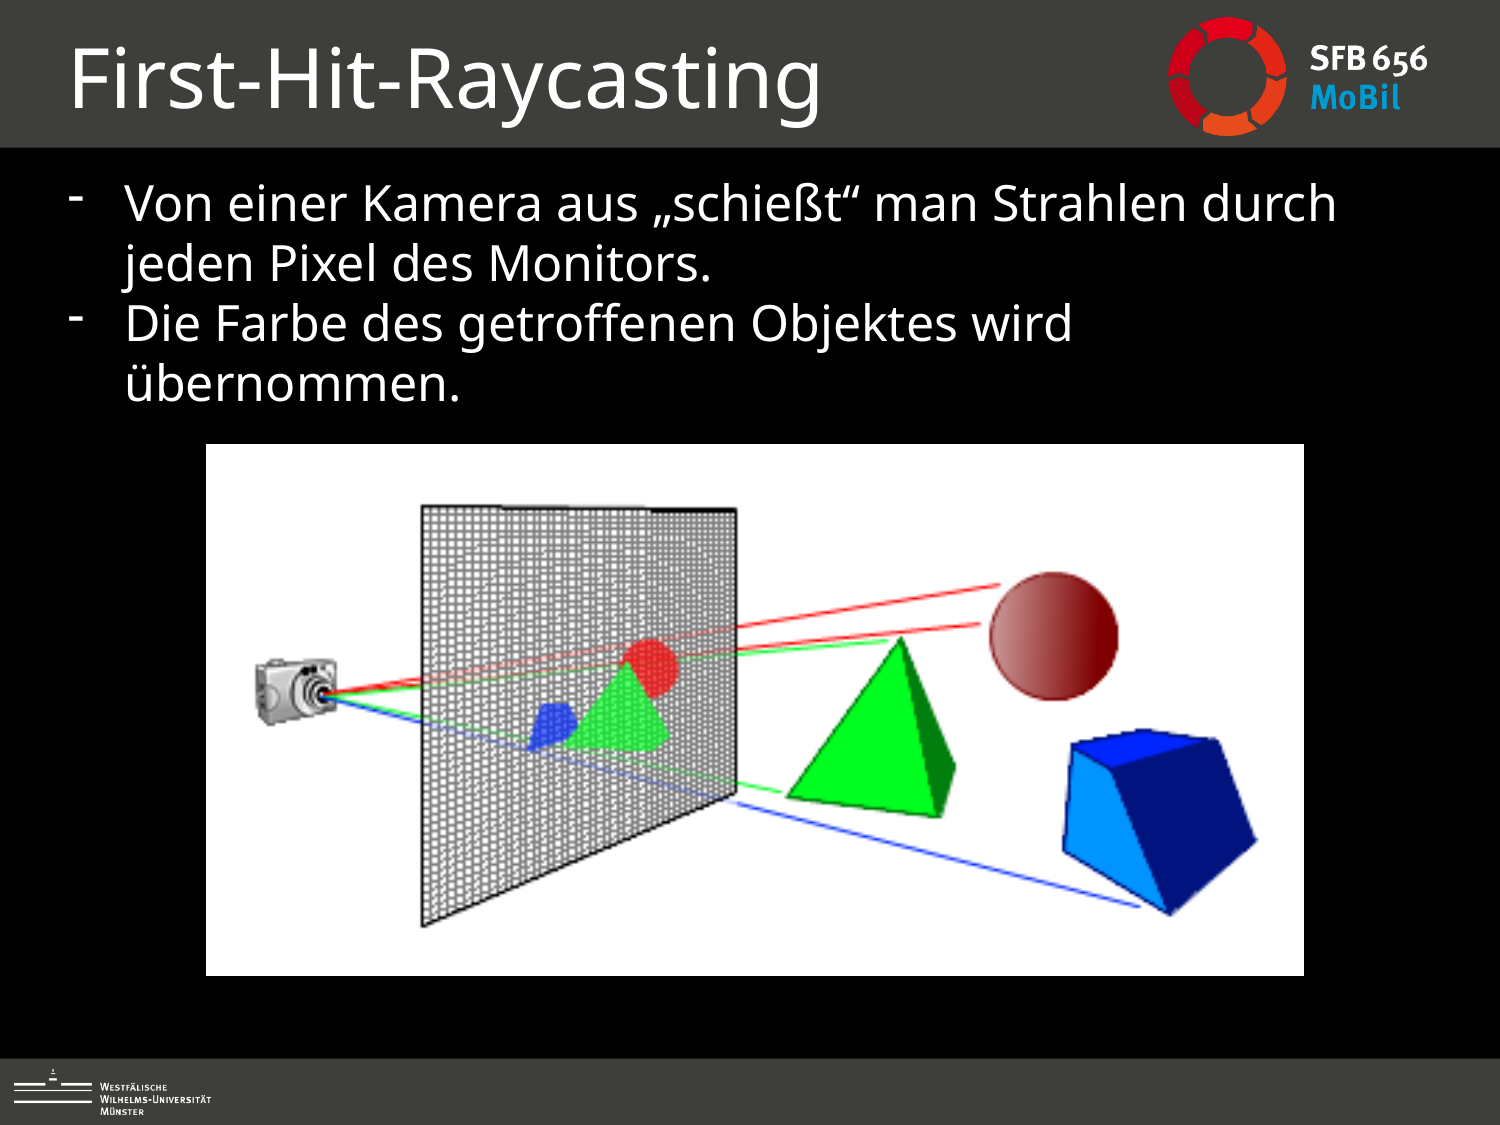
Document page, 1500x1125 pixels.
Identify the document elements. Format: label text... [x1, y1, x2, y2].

text_box Von einer Kamera aus „schießt“ man Strahlen durch jeden Pixel des Monitors. Die Farbe des getroffenen Objektes wird übernommen. [53, 164, 1376, 1012]
text_box First-Hit-Raycasting [53, 17, 1046, 133]
picture [14, 1069, 211, 1115]
picture [206, 444, 1304, 977]
picture [1168, 17, 1427, 136]
